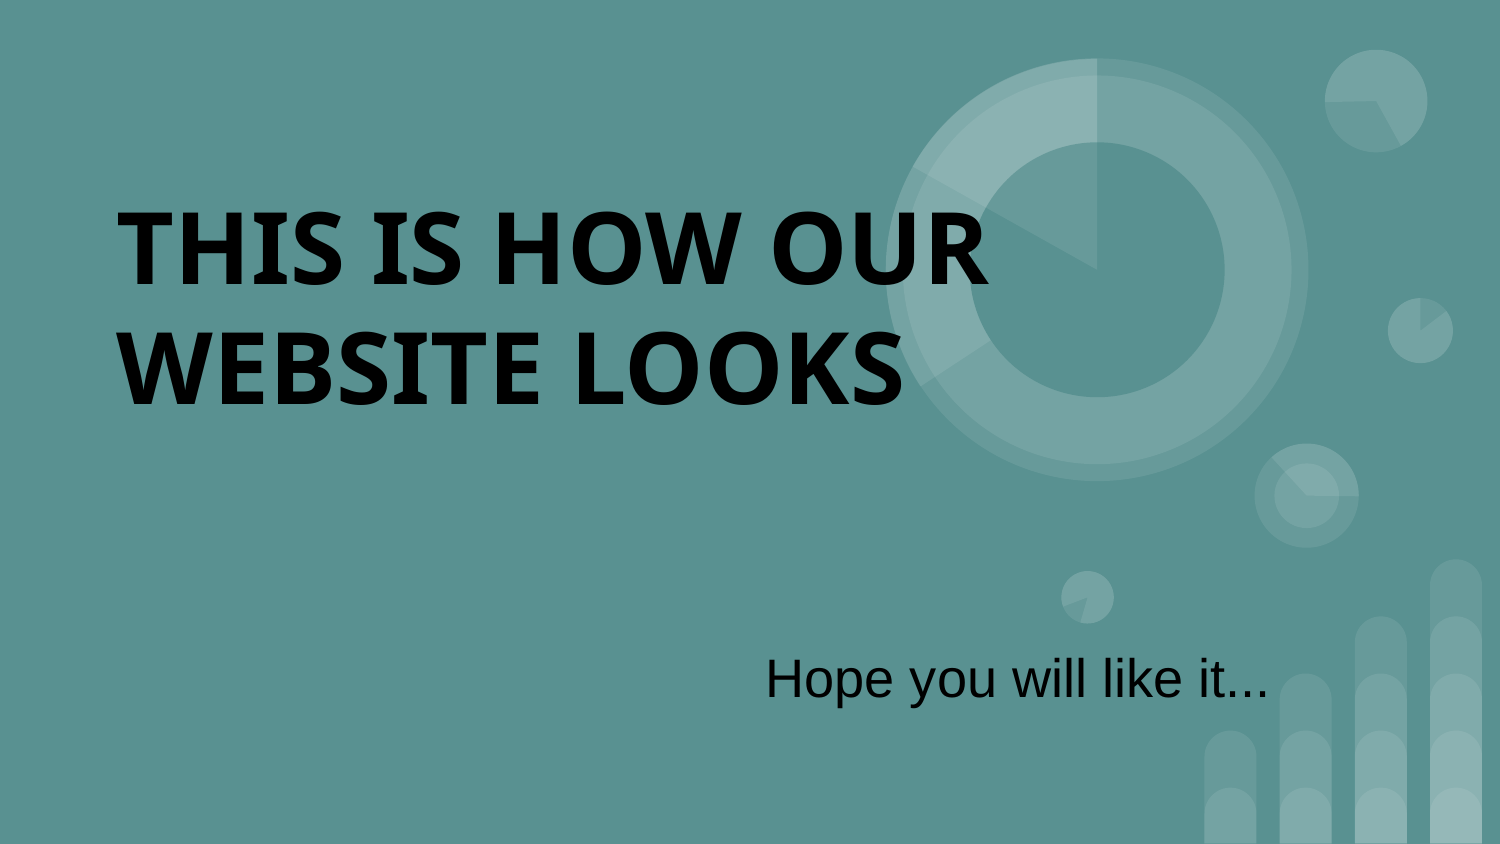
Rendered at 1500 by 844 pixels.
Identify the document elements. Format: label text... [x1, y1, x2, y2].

title THIS IS HOW OUR WEBSITE LOOKS [101, 114, 1110, 495]
subtitle Hope you will like it... [750, 628, 1449, 743]
